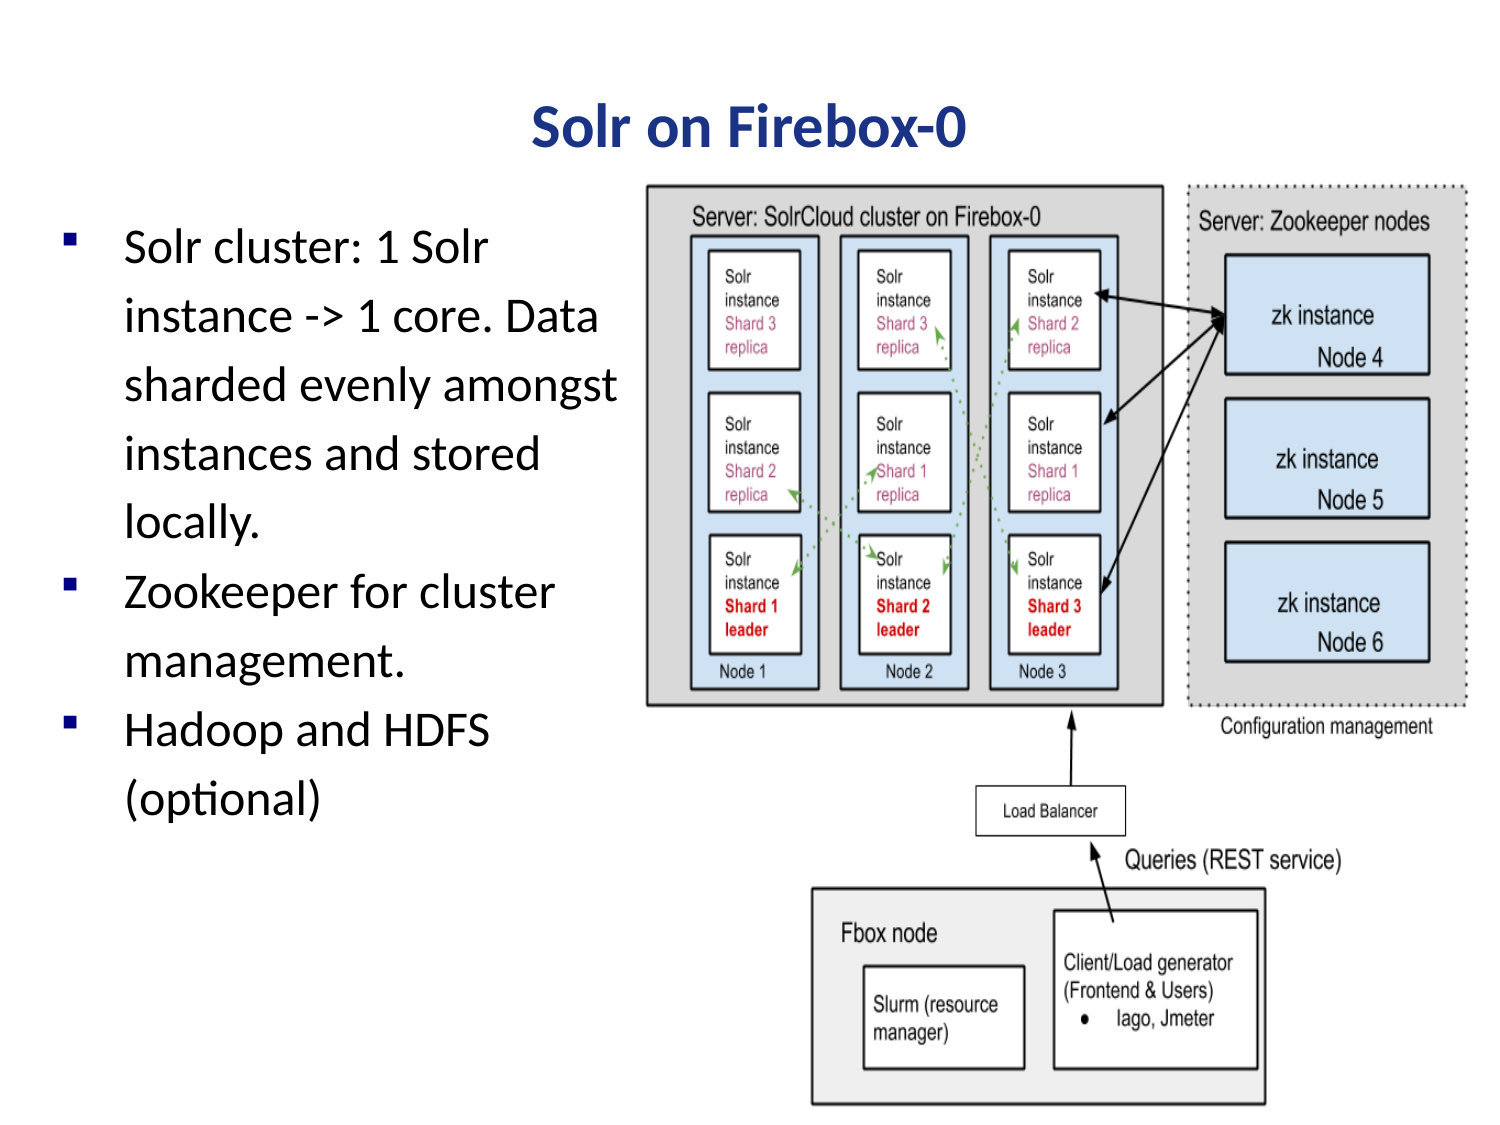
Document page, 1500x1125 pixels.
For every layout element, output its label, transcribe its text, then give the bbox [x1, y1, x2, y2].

title Solr on Firebox-0 [75, 28, 1425, 216]
list Solr cluster: 1 Solr instance -> 1 core. Data sharded evenly amongst instances and stored locally. Zookeeper for cluster management. Hadoop and HDFS (optional) [33, 129, 434, 457]
picture [440, 67, 1500, 1125]
